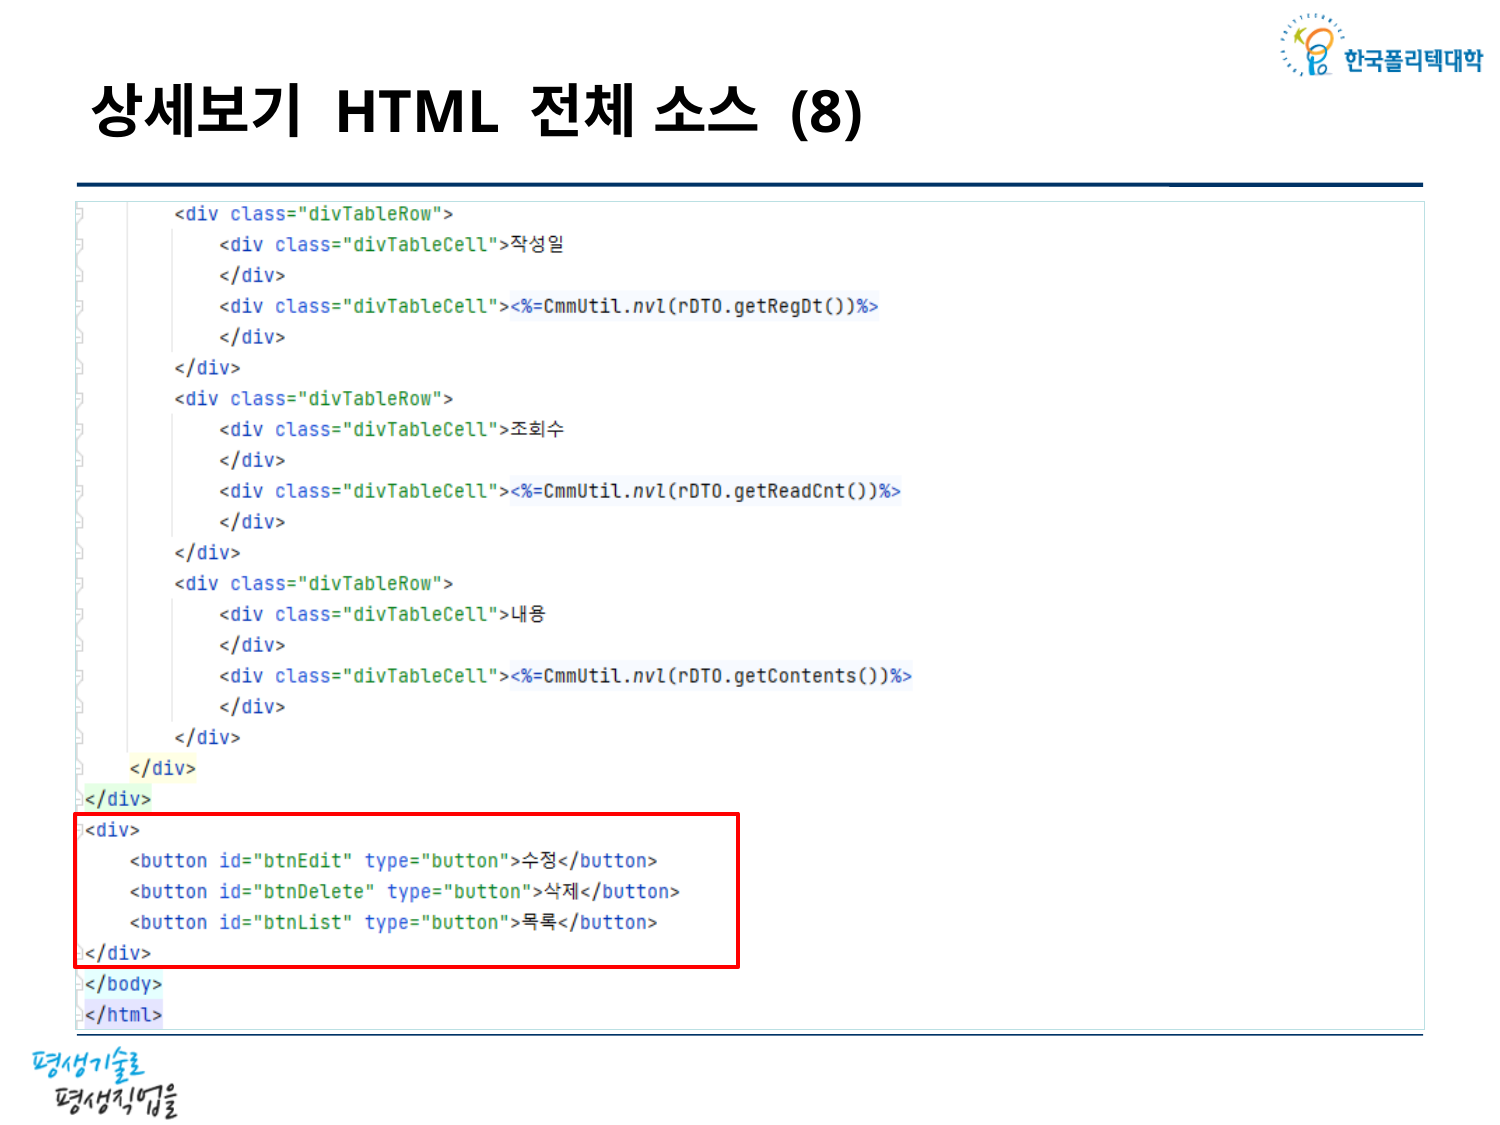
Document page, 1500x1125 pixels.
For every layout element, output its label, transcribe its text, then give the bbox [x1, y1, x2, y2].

picture [74, 201, 1426, 1031]
picture [17, 1039, 226, 1122]
picture [1275, 6, 1489, 84]
title 상세보기 HTML 전체 소스 (8) [74, 44, 1426, 173]
